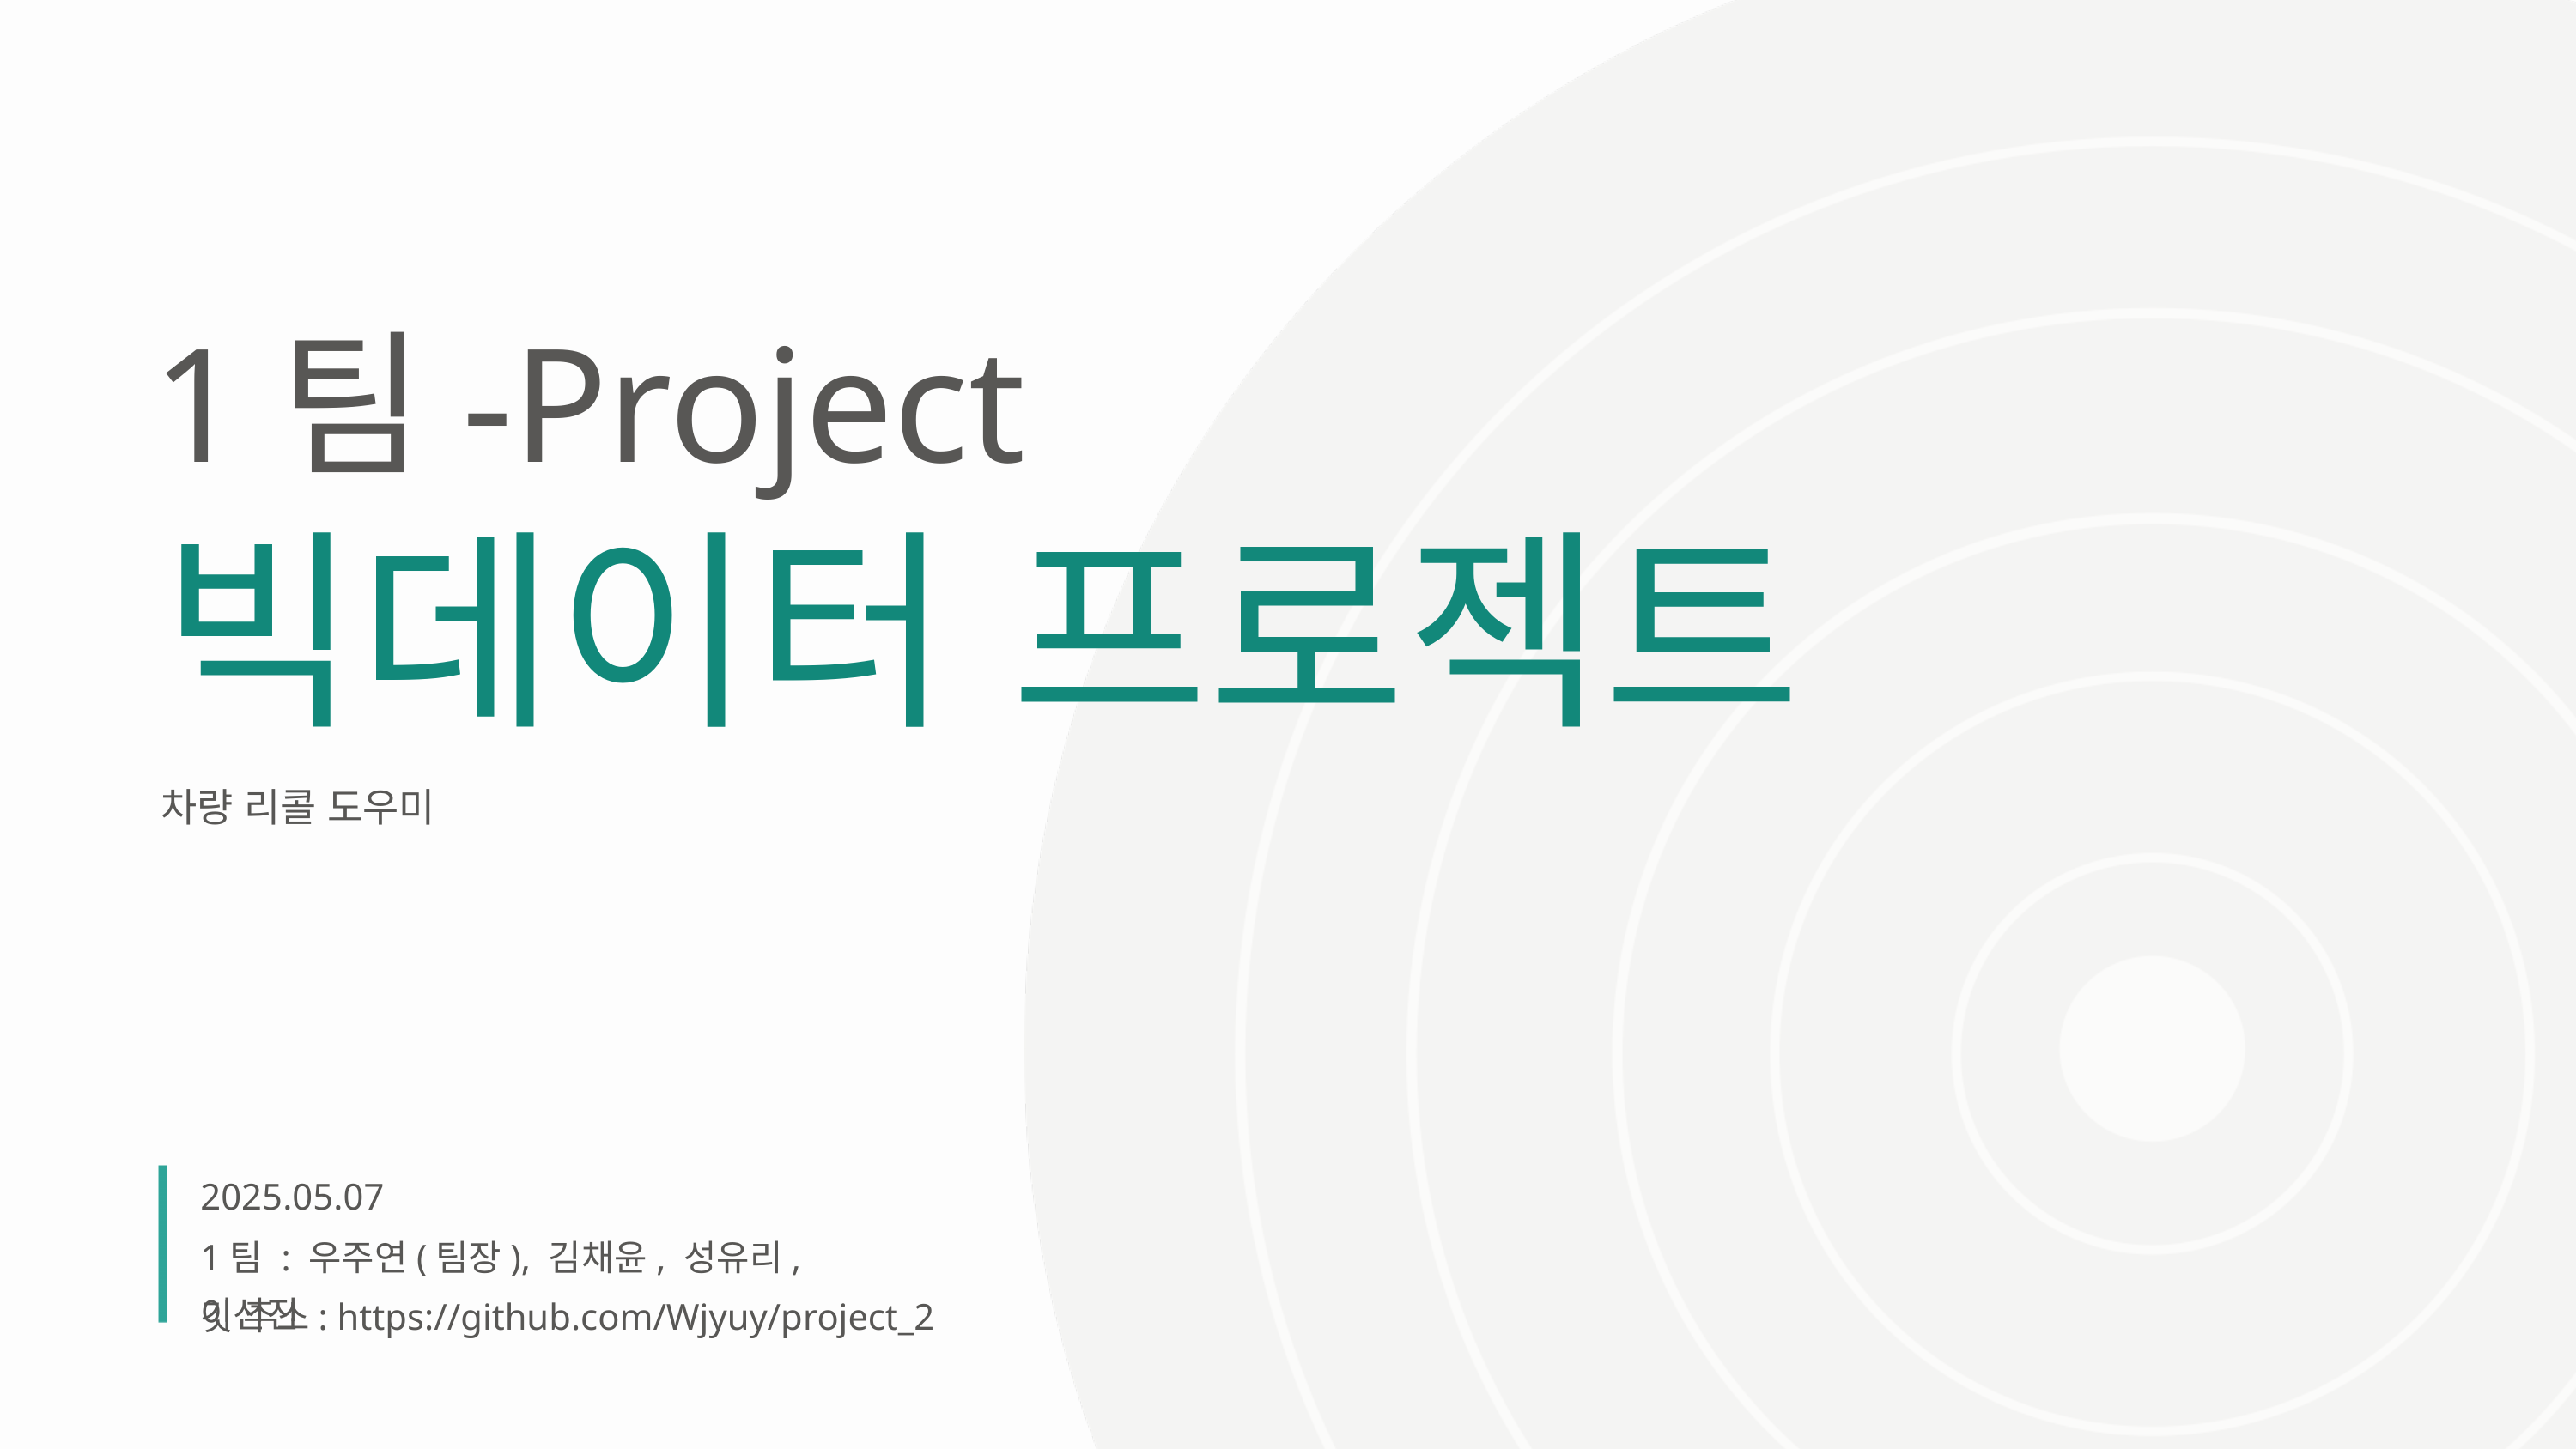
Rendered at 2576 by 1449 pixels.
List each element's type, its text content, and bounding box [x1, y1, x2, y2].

text_box 빅데이터 프로젝트 [161, 533, 1018, 807]
picture [83, 1166, 242, 1322]
text_box 깃 주소: https://github.com/Wjyuy/project_2 [200, 1280, 981, 1331]
text_box 1팀-Project [152, 312, 1018, 533]
text_box 2025.05.07 [200, 1161, 675, 1211]
text_box 1팀 : 우주연(팀장), 김채윤, 성유리, 이선진 [200, 1221, 854, 1272]
picture [1024, 0, 2576, 1449]
text_box 차량 리콜 도우미 [161, 807, 675, 841]
